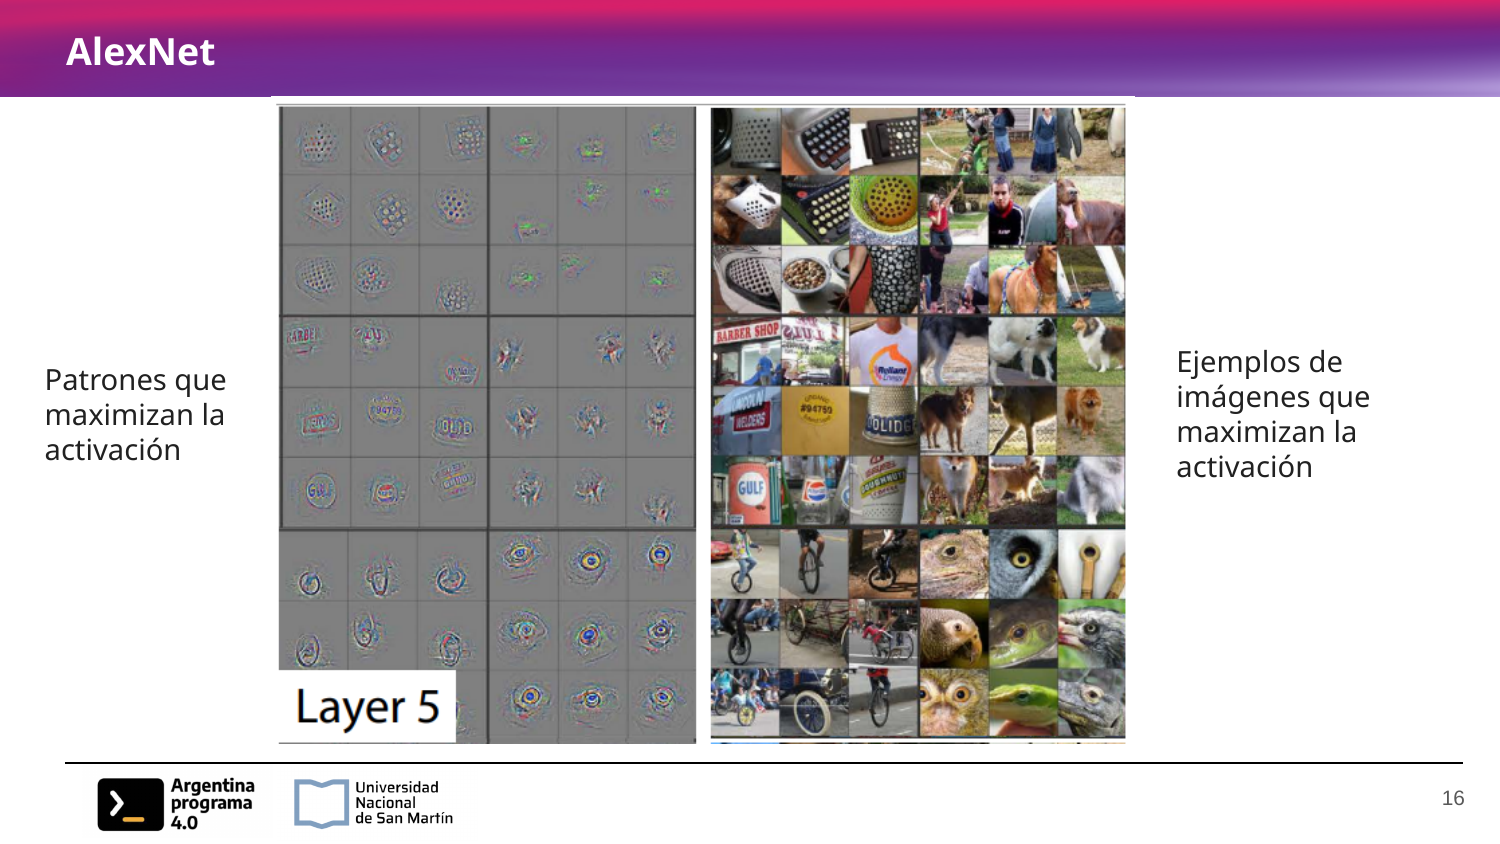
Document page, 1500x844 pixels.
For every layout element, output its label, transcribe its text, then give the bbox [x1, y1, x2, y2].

picture [277, 767, 478, 841]
picture [0, 0, 1500, 744]
title AlexNet [51, 12, 1449, 88]
slide_number ‹#› [1389, 764, 1480, 830]
text_box Ejemplos de imágenes que maximizan la activación [1161, 328, 1427, 534]
text_box Patrones que maximizan la activación [29, 346, 266, 517]
picture [82, 764, 273, 838]
